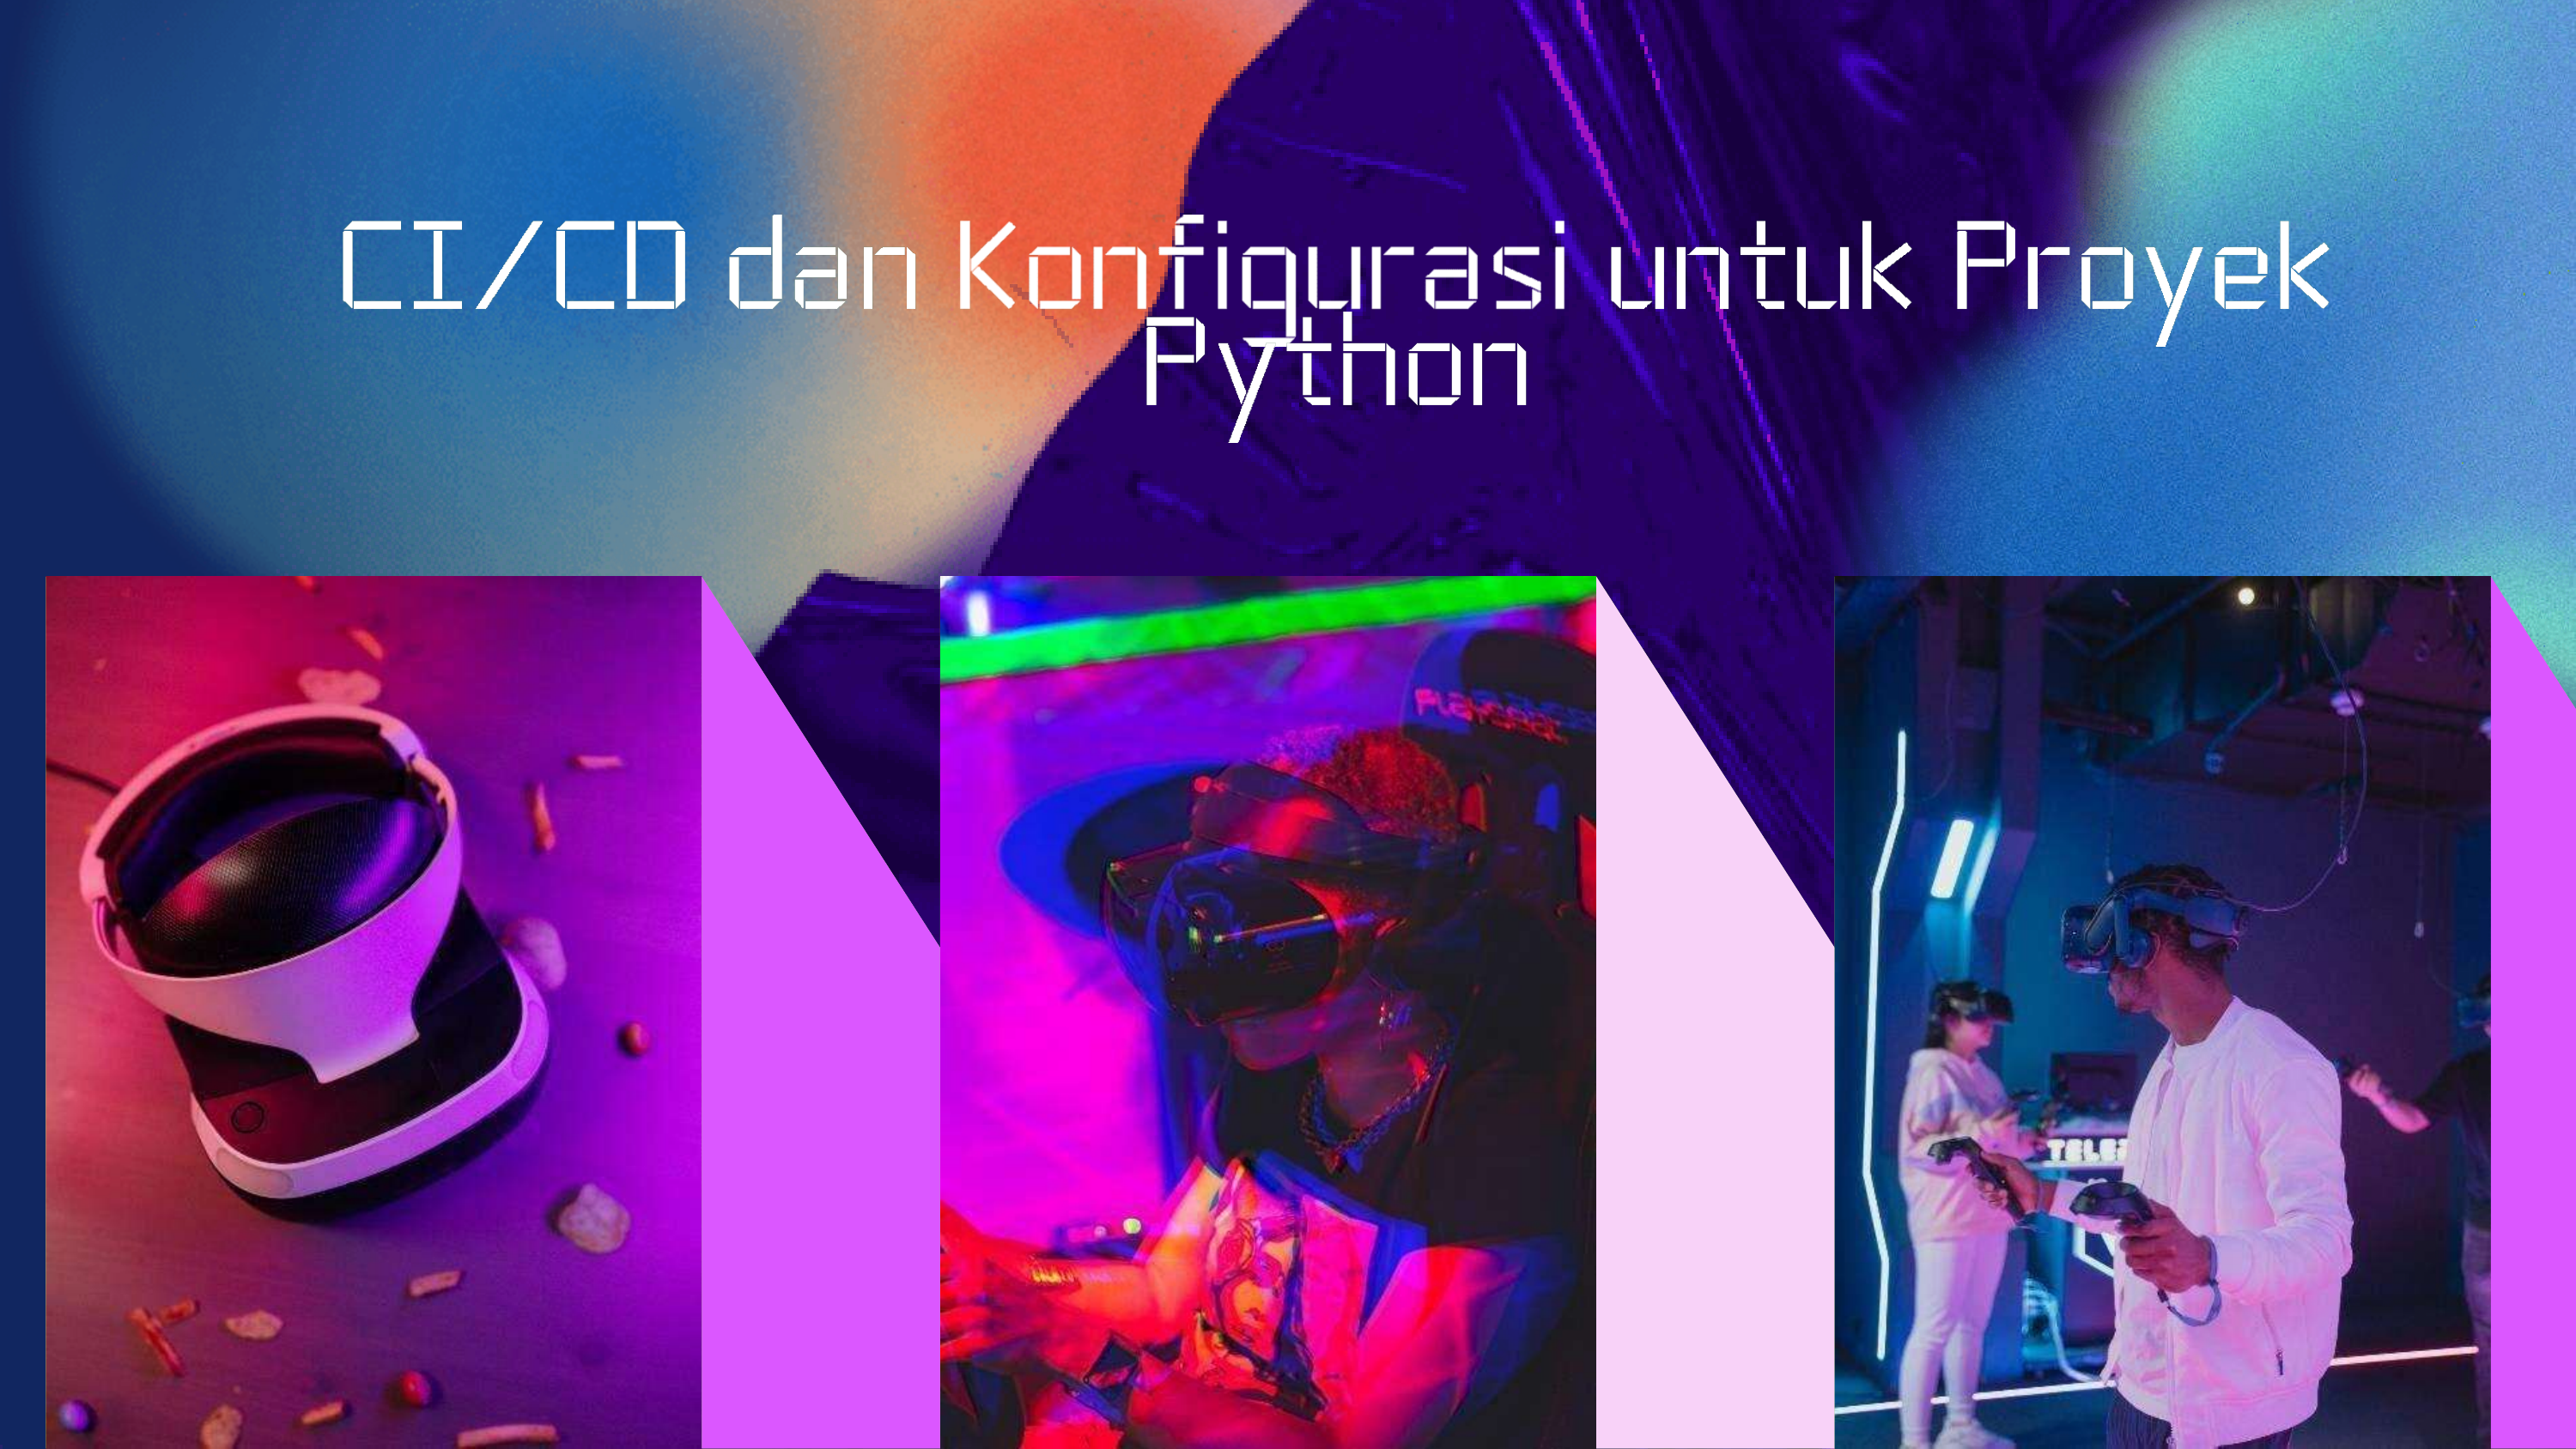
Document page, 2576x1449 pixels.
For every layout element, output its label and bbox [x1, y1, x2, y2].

text_box [0, 0, 2576, 1449]
